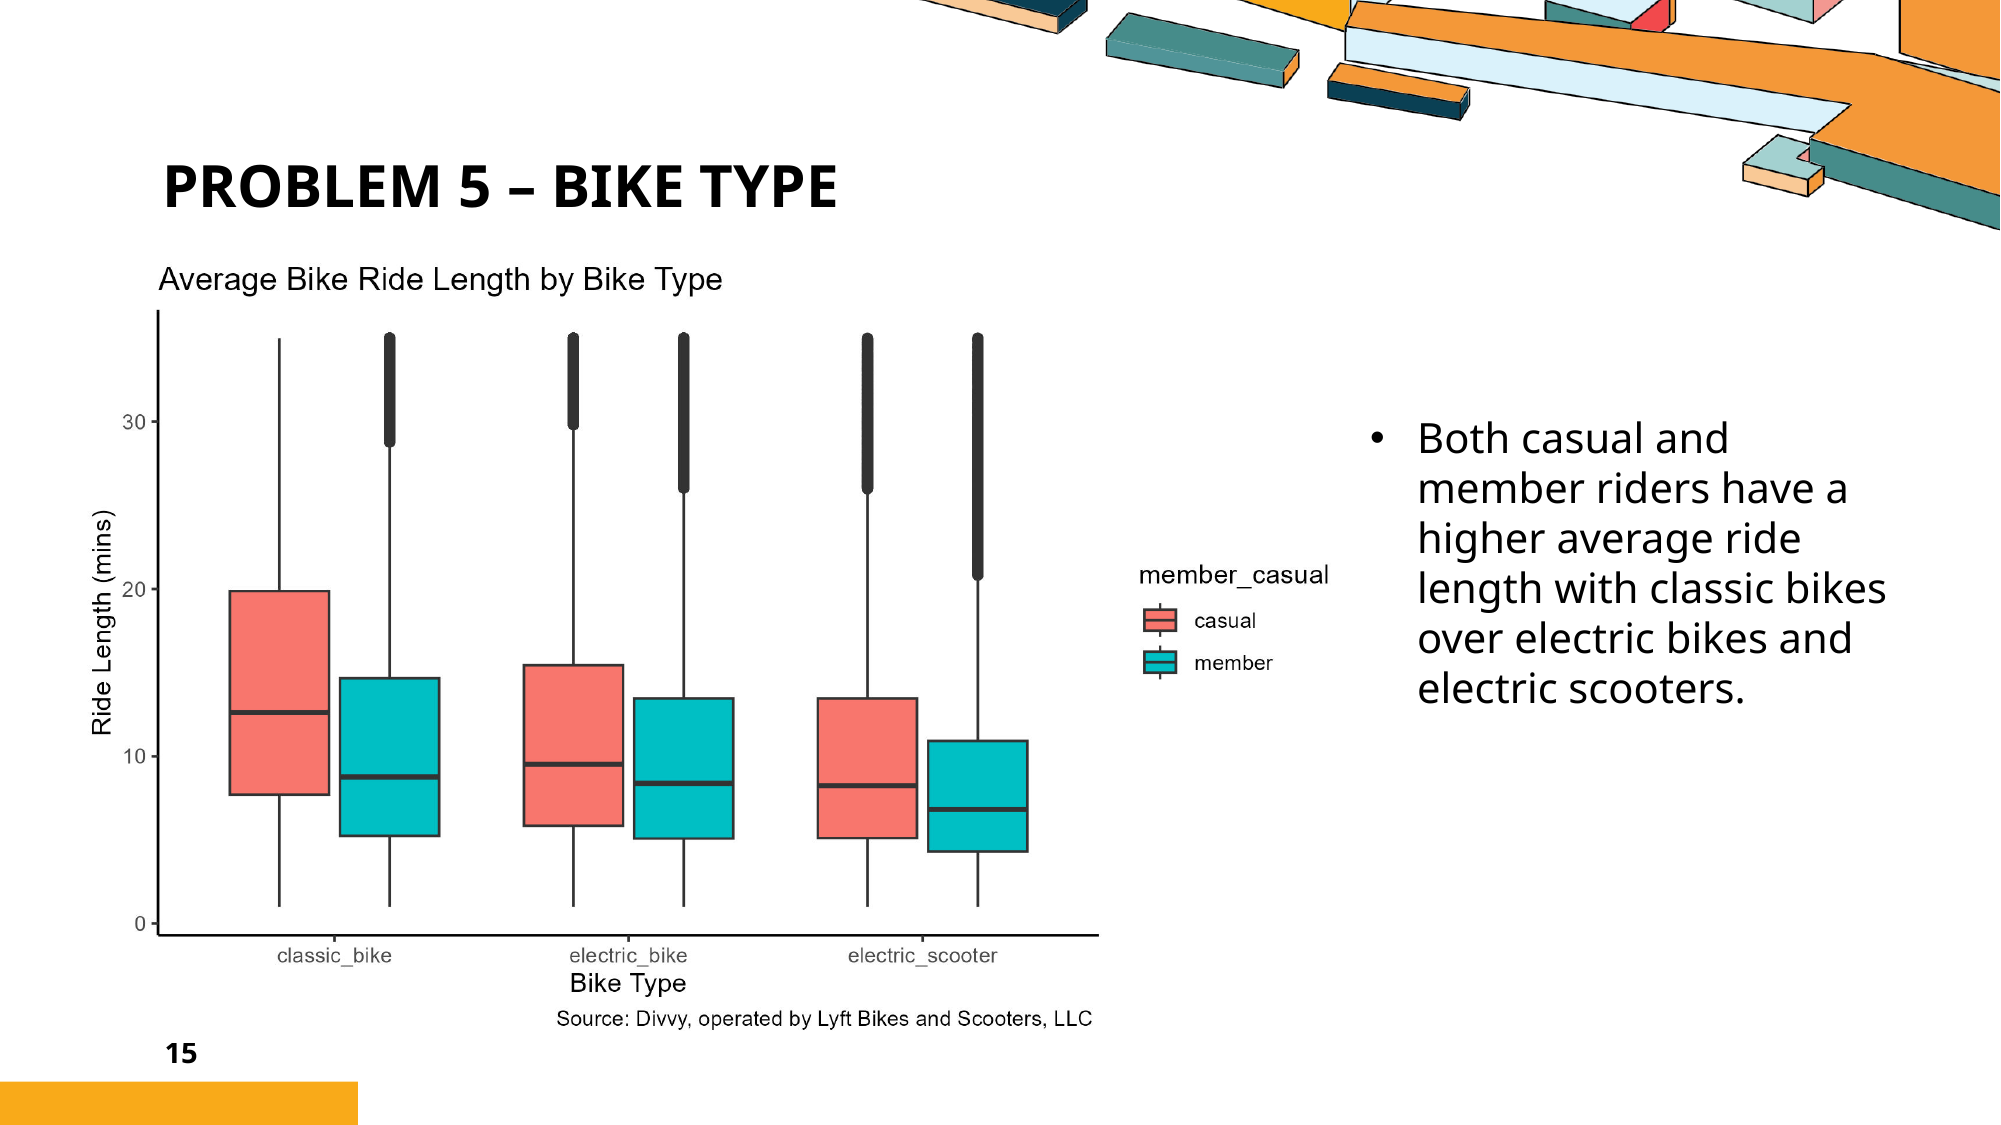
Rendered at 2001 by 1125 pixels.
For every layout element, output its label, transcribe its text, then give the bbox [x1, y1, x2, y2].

title Problem 5 – Bike Type [147, 22, 1160, 228]
picture [77, 253, 1356, 1043]
slide_number 15 [149, 1043, 345, 1085]
picture [816, 0, 2000, 236]
text_box Both casual and member riders have a higher average ride length with classic bikes over electric bikes and electric scooters. [1356, 253, 1922, 915]
